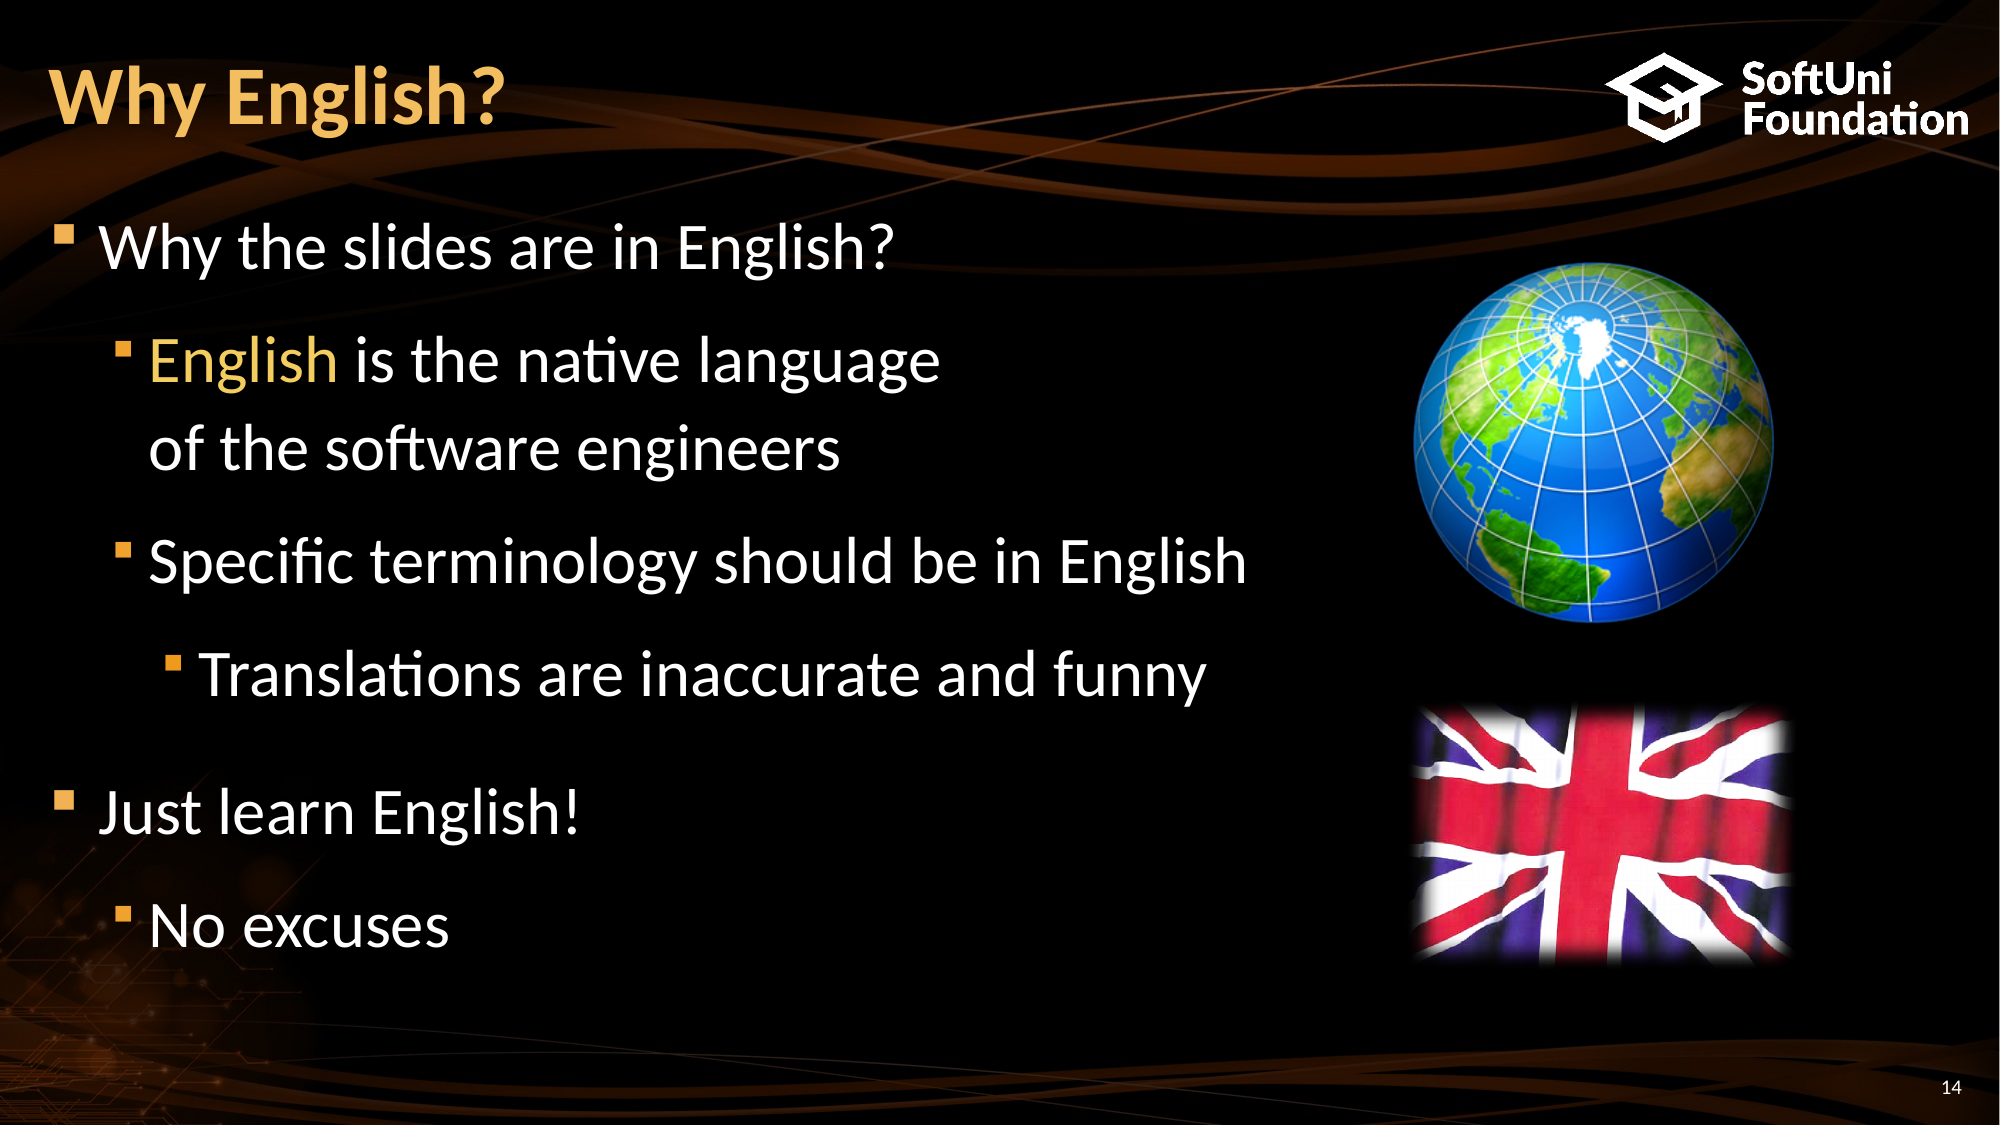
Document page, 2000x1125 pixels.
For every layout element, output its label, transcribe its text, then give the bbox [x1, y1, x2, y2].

title Why English? [30, 6, 1602, 189]
list Why the slides are in English? English is the native language of the software engineers Specific terminology should be in English Translations are inaccurate and funny Just learn English! No excuses [31, 188, 1968, 1103]
picture [0, 0, 2000, 1125]
